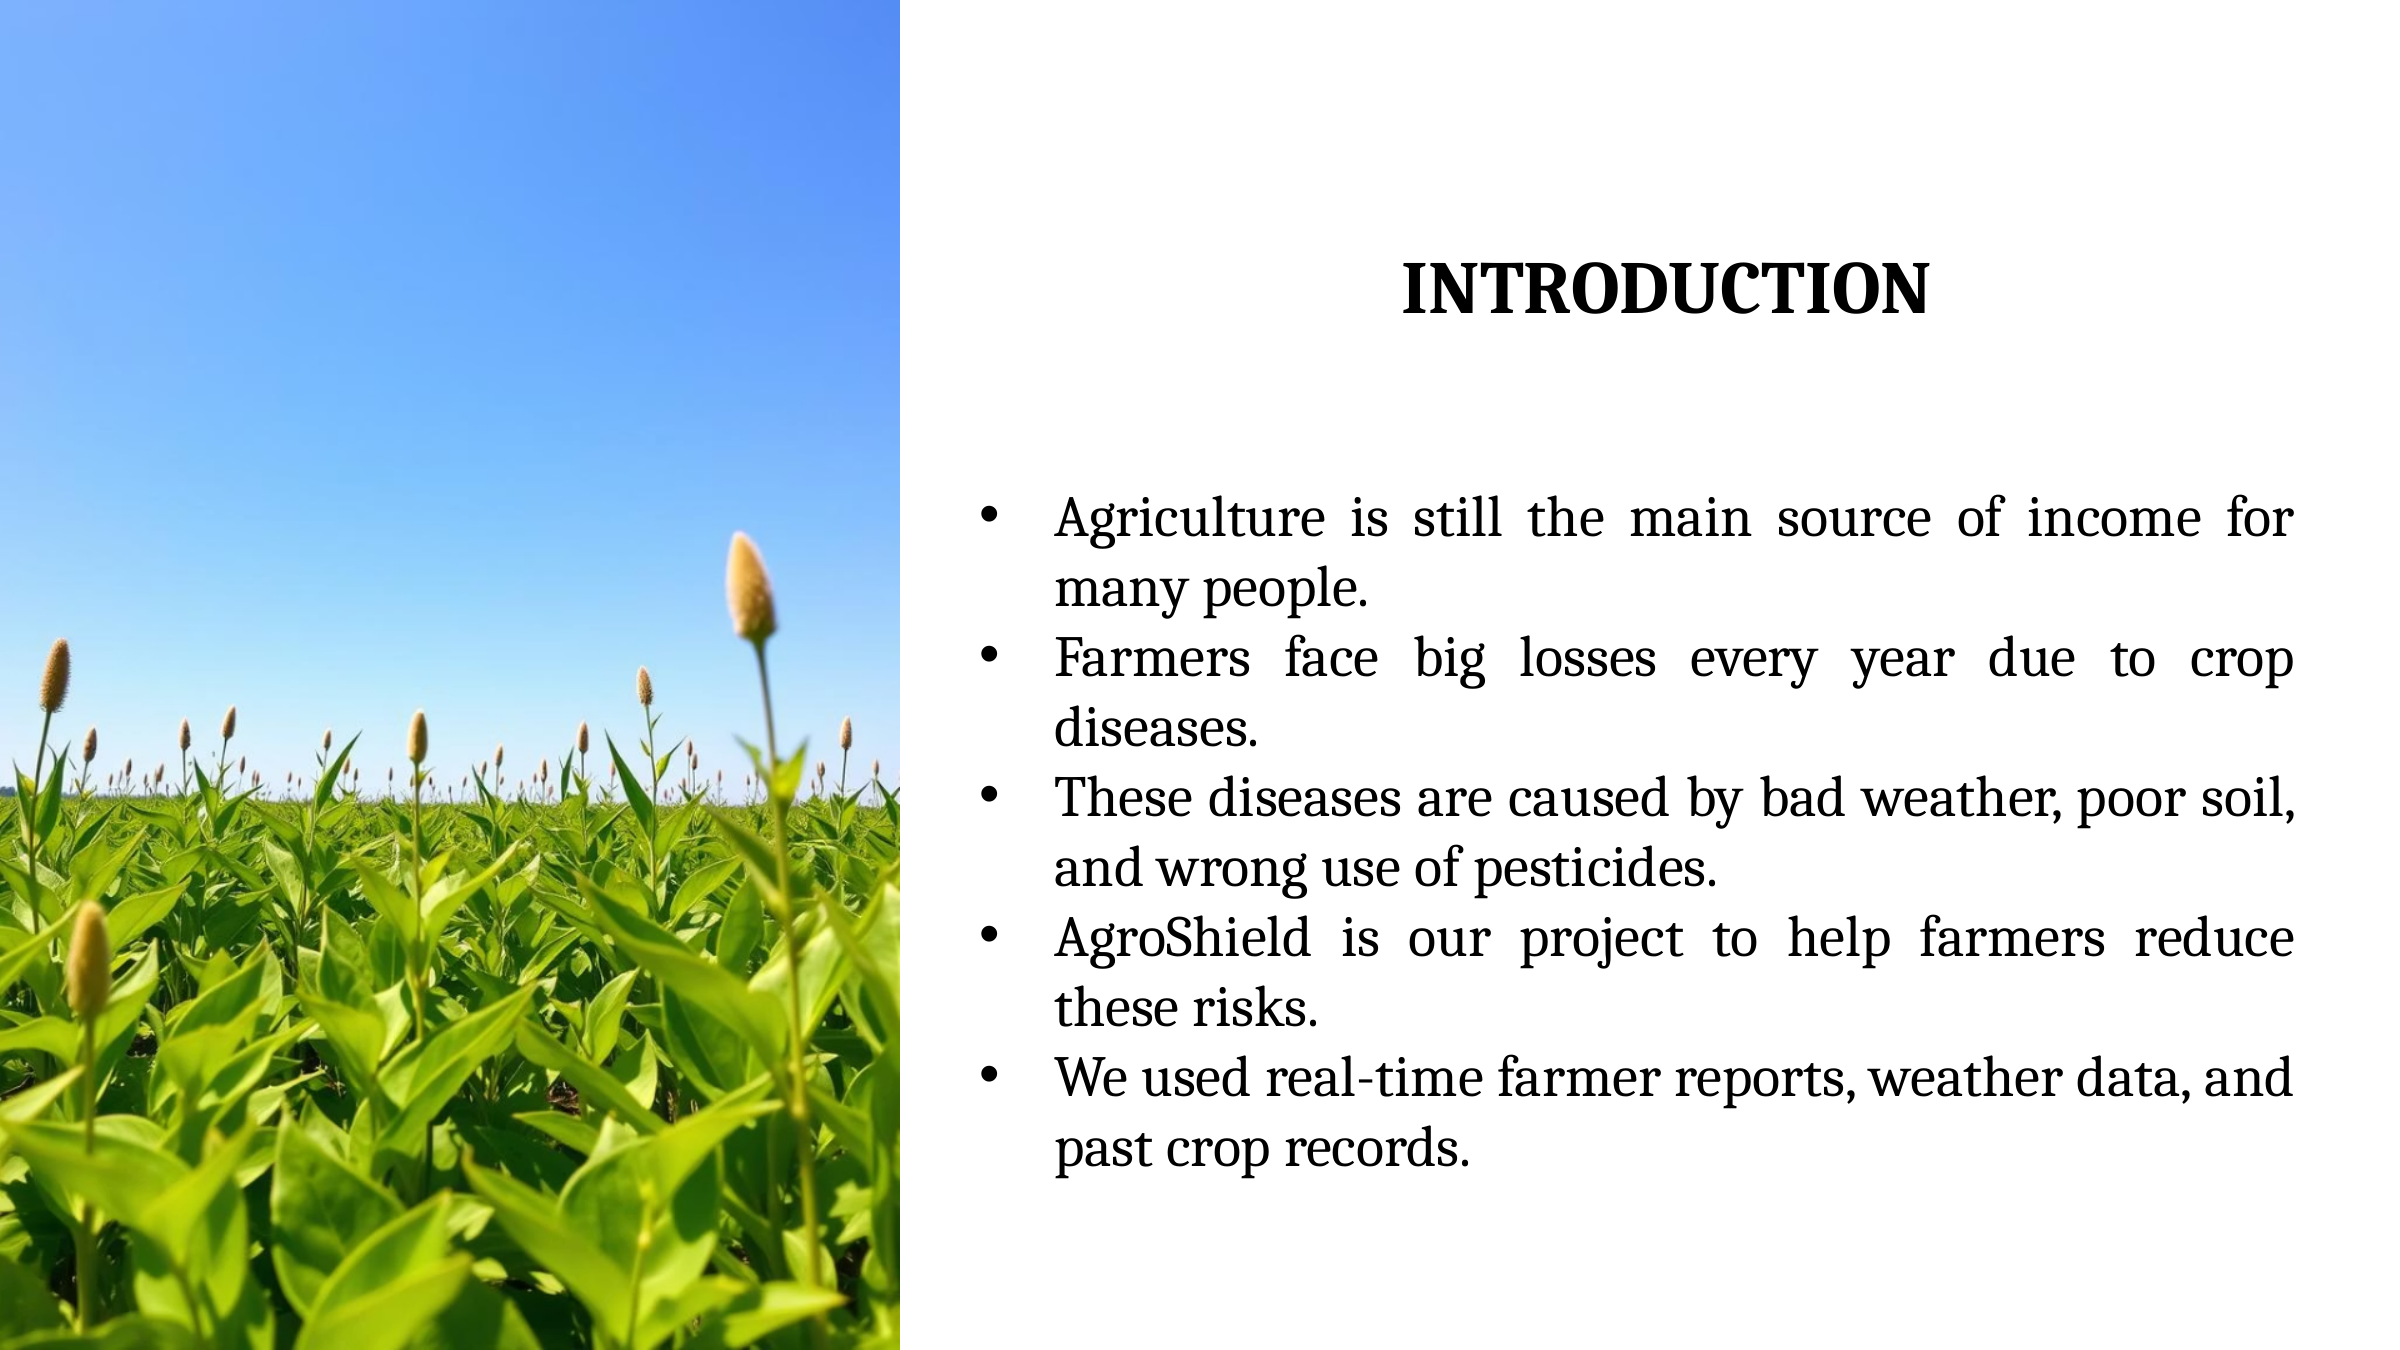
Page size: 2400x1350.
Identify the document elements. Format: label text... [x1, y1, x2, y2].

text_box INTRODUCTION [1122, 231, 2212, 337]
text_box Agriculture is still the main source of income for many people. Farmers face big losses every year due to crop diseases. These diseases are caused by bad weather, poor soil, and wrong use of pesticides. AgroShield is our project to help farmers reduce these risks. We used real-time farmer reports, weather data, and past crop records. [964, 470, 2311, 1186]
picture [0, 0, 900, 1350]
